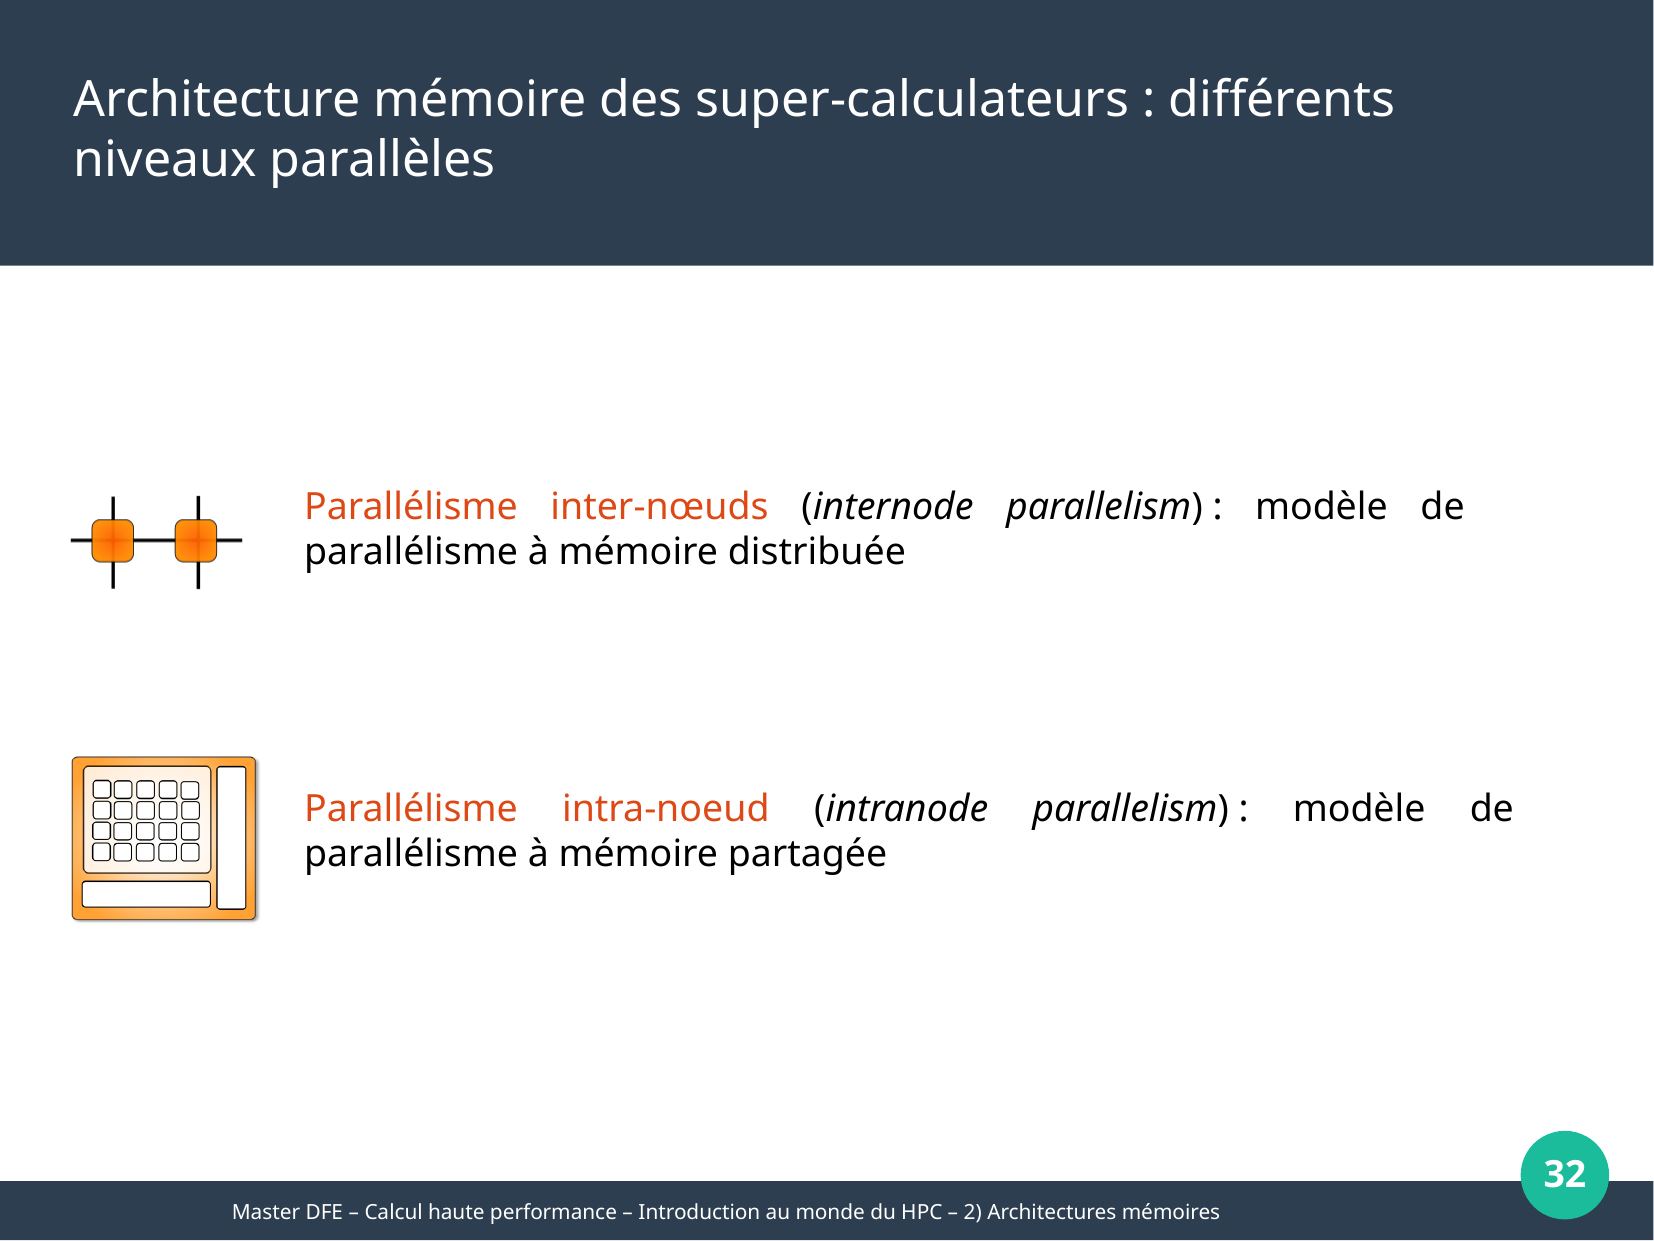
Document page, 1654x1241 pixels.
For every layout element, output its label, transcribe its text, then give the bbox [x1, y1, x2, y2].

text_box Master DFE – Calcul haute performance – Introduction au monde du HPC – 2) Architectures mémoires [217, 1191, 1236, 1232]
text_box Parallélisme inter-nœuds (internode parallelism) : modèle de parallélisme à mémoire distribuée [289, 475, 1480, 580]
picture [58, 484, 254, 601]
picture [47, 734, 280, 943]
slide_number 32 [1505, 1116, 1624, 1235]
text_box Architecture mémoire des super-calculateurs : différents niveaux parallèles [58, 58, 1602, 194]
text_box Parallélisme intra-noeud (intranode parallelism) : modèle de parallélisme à mémoire partagée [289, 776, 1529, 881]
